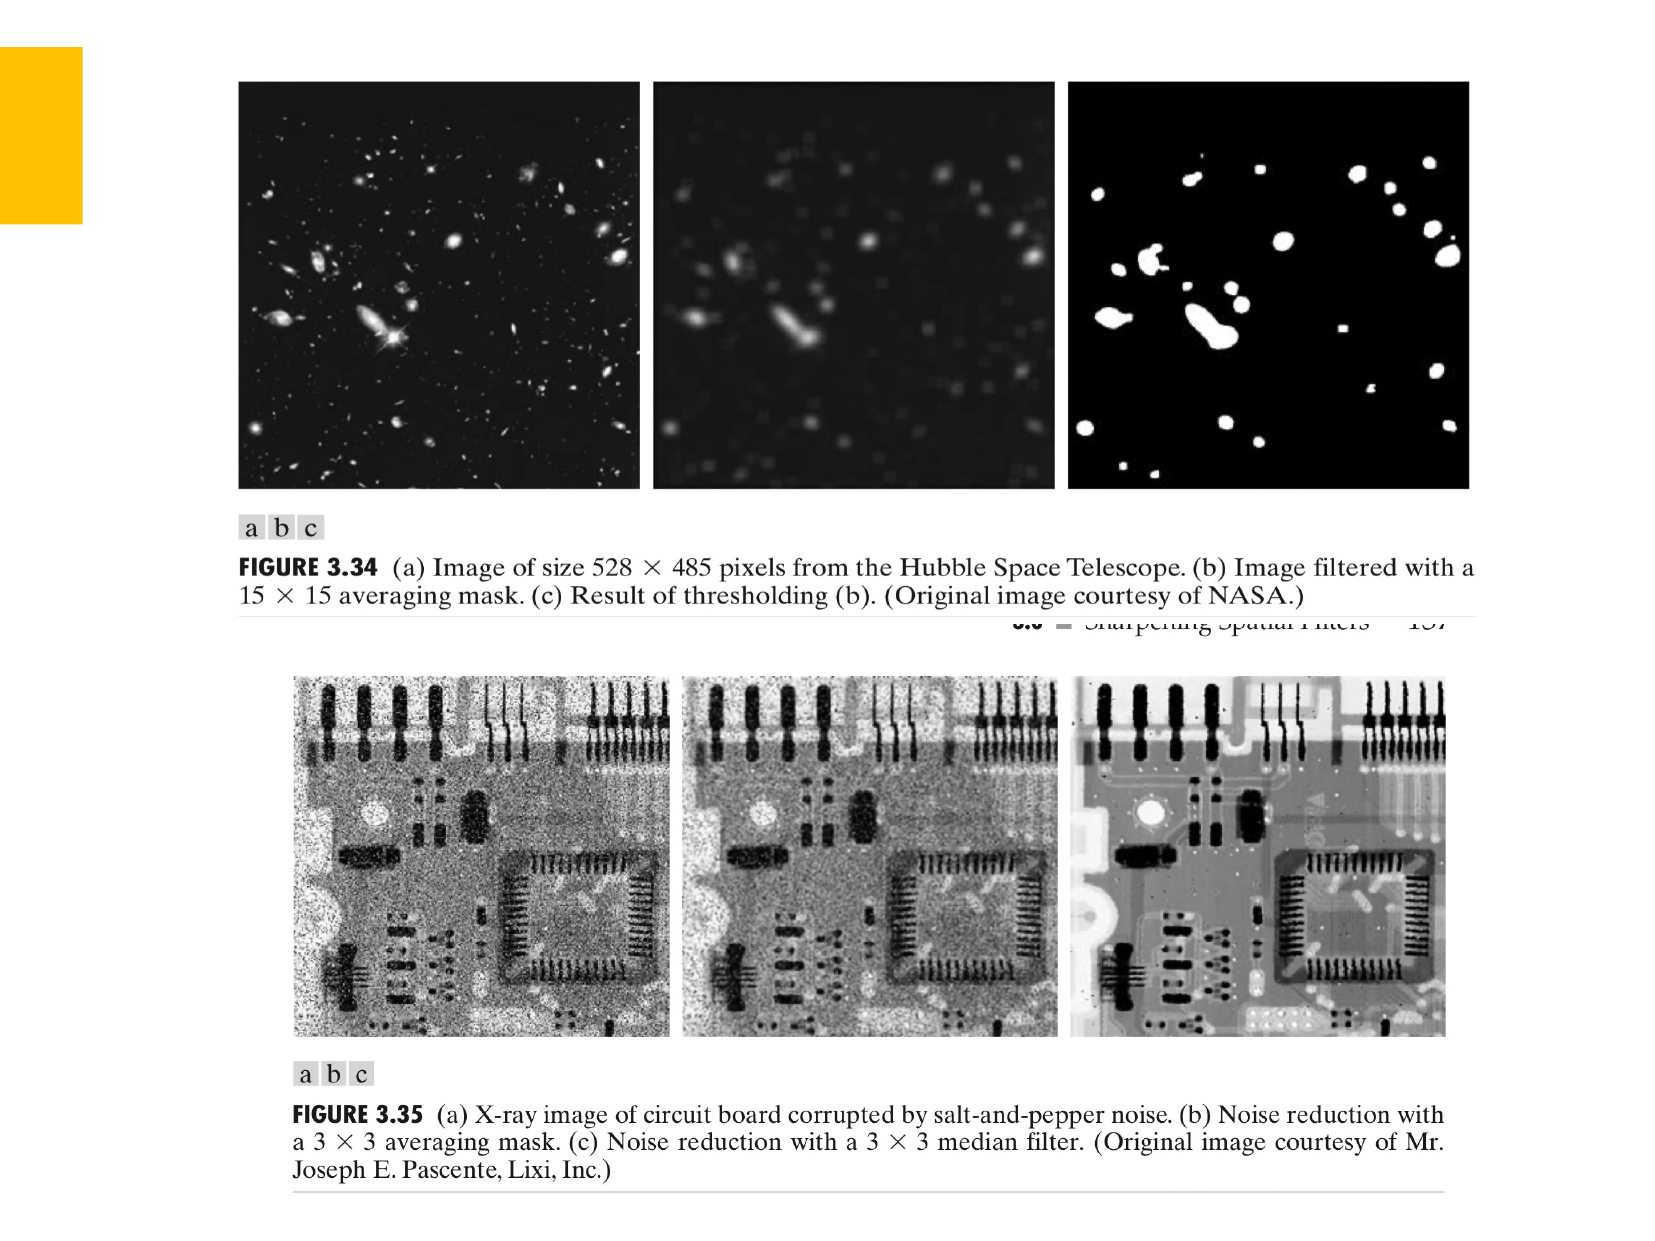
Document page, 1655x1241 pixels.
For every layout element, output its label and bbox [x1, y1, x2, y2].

picture [239, 623, 1515, 1241]
picture [213, 70, 1489, 617]
